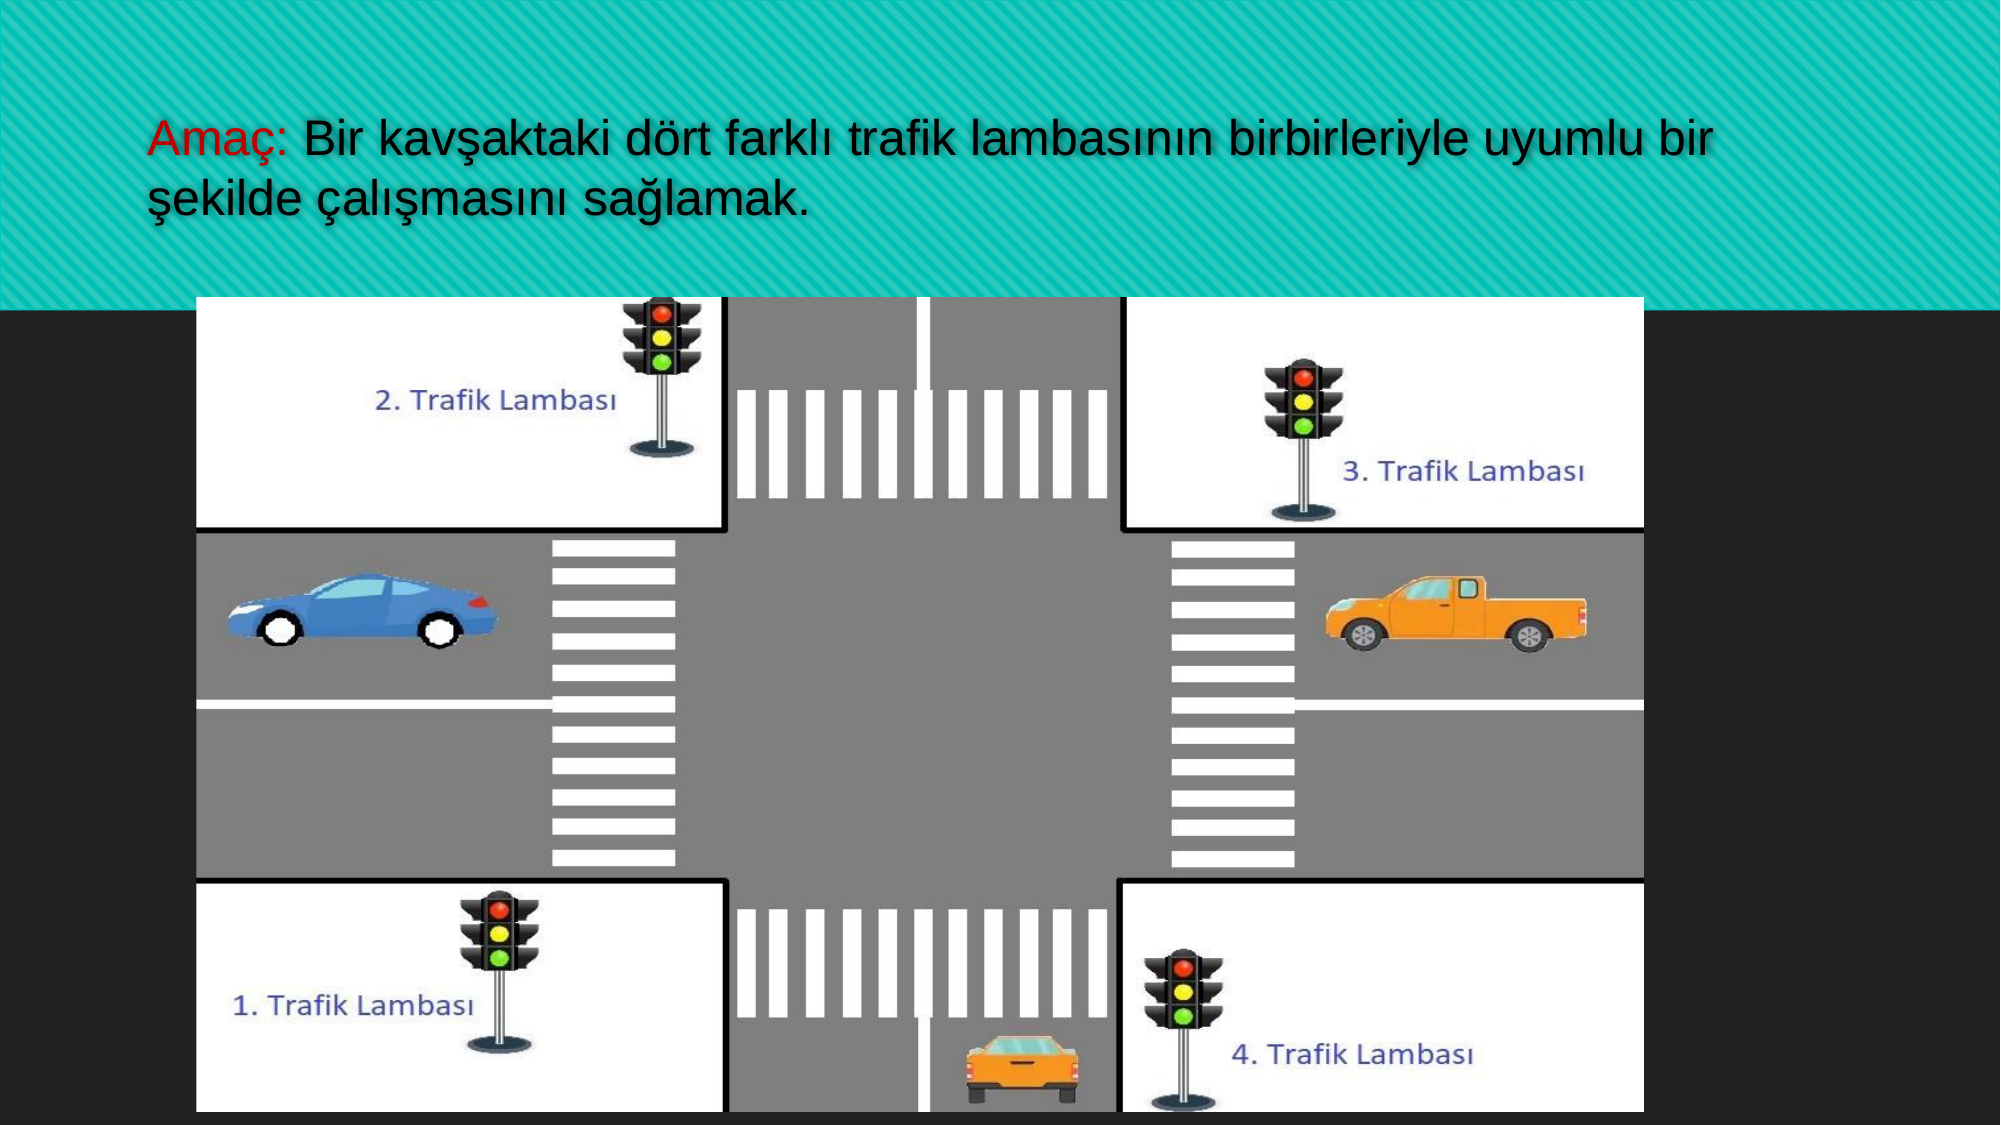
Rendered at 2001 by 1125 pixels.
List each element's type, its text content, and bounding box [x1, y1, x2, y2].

title Amaç: Bir kavşaktaki dört farklı trafik lambasının birbirleriyle uyumlu bir şekilde çalışmasını sağlamak. [132, 73, 1868, 233]
picture [196, 297, 1645, 1112]
